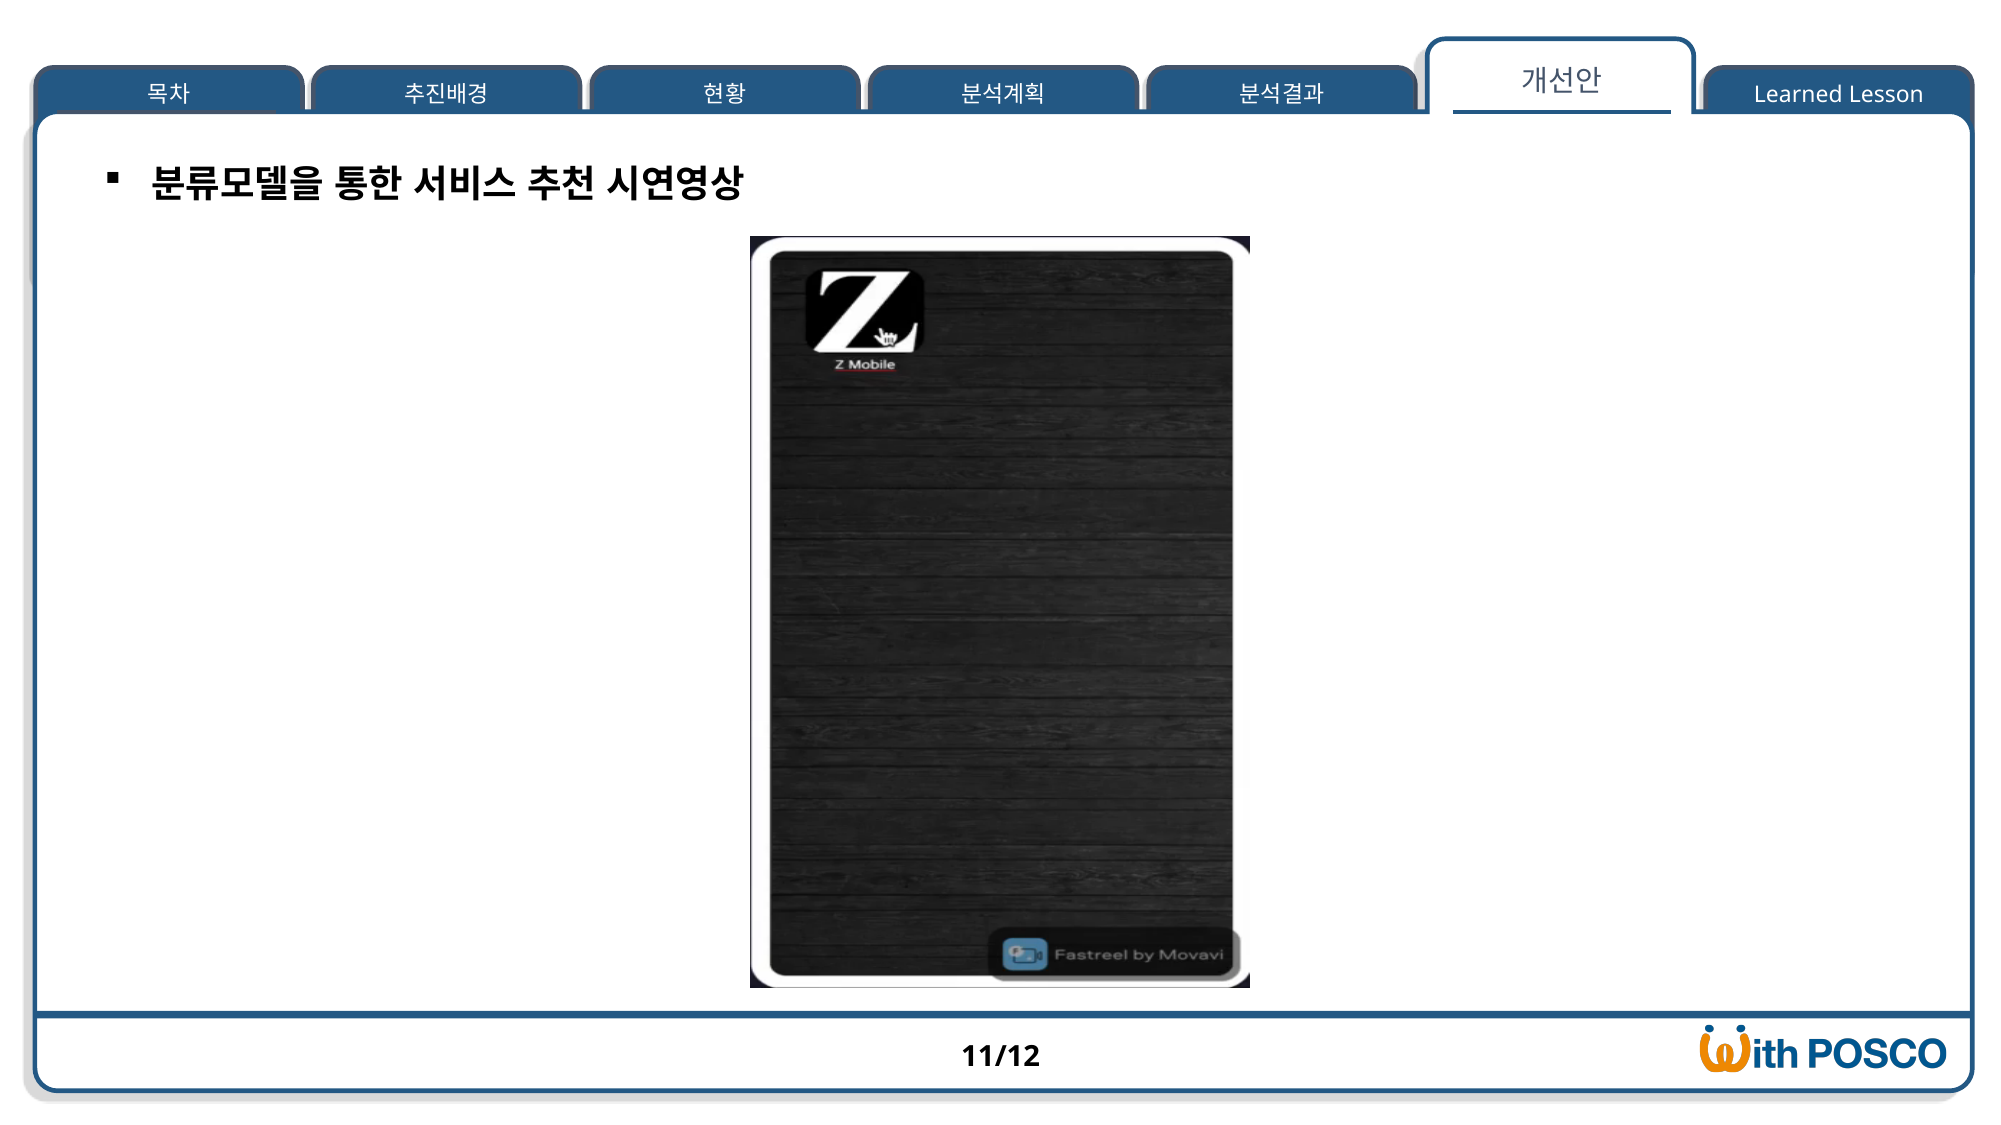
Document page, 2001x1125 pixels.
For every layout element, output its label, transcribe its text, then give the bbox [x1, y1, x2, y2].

text_box 분류모델을 통한 서비스 추천 시연영상 [89, 152, 1806, 213]
text_box [33, 1010, 1972, 1019]
text_box 개선안 [1444, 54, 1680, 105]
text_box Learned Lesson [1704, 66, 1974, 130]
text_box 목차 [34, 66, 304, 123]
text_box 분석결과 [1147, 66, 1415, 110]
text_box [749, 235, 1251, 989]
text_box 현황 [590, 66, 860, 110]
text_box 11/12 [946, 1029, 1277, 1080]
text_box [33, 37, 1974, 1092]
text_box 추진배경 [312, 66, 582, 110]
text_box 분석계획 [869, 66, 1138, 110]
picture [1698, 1023, 1948, 1074]
